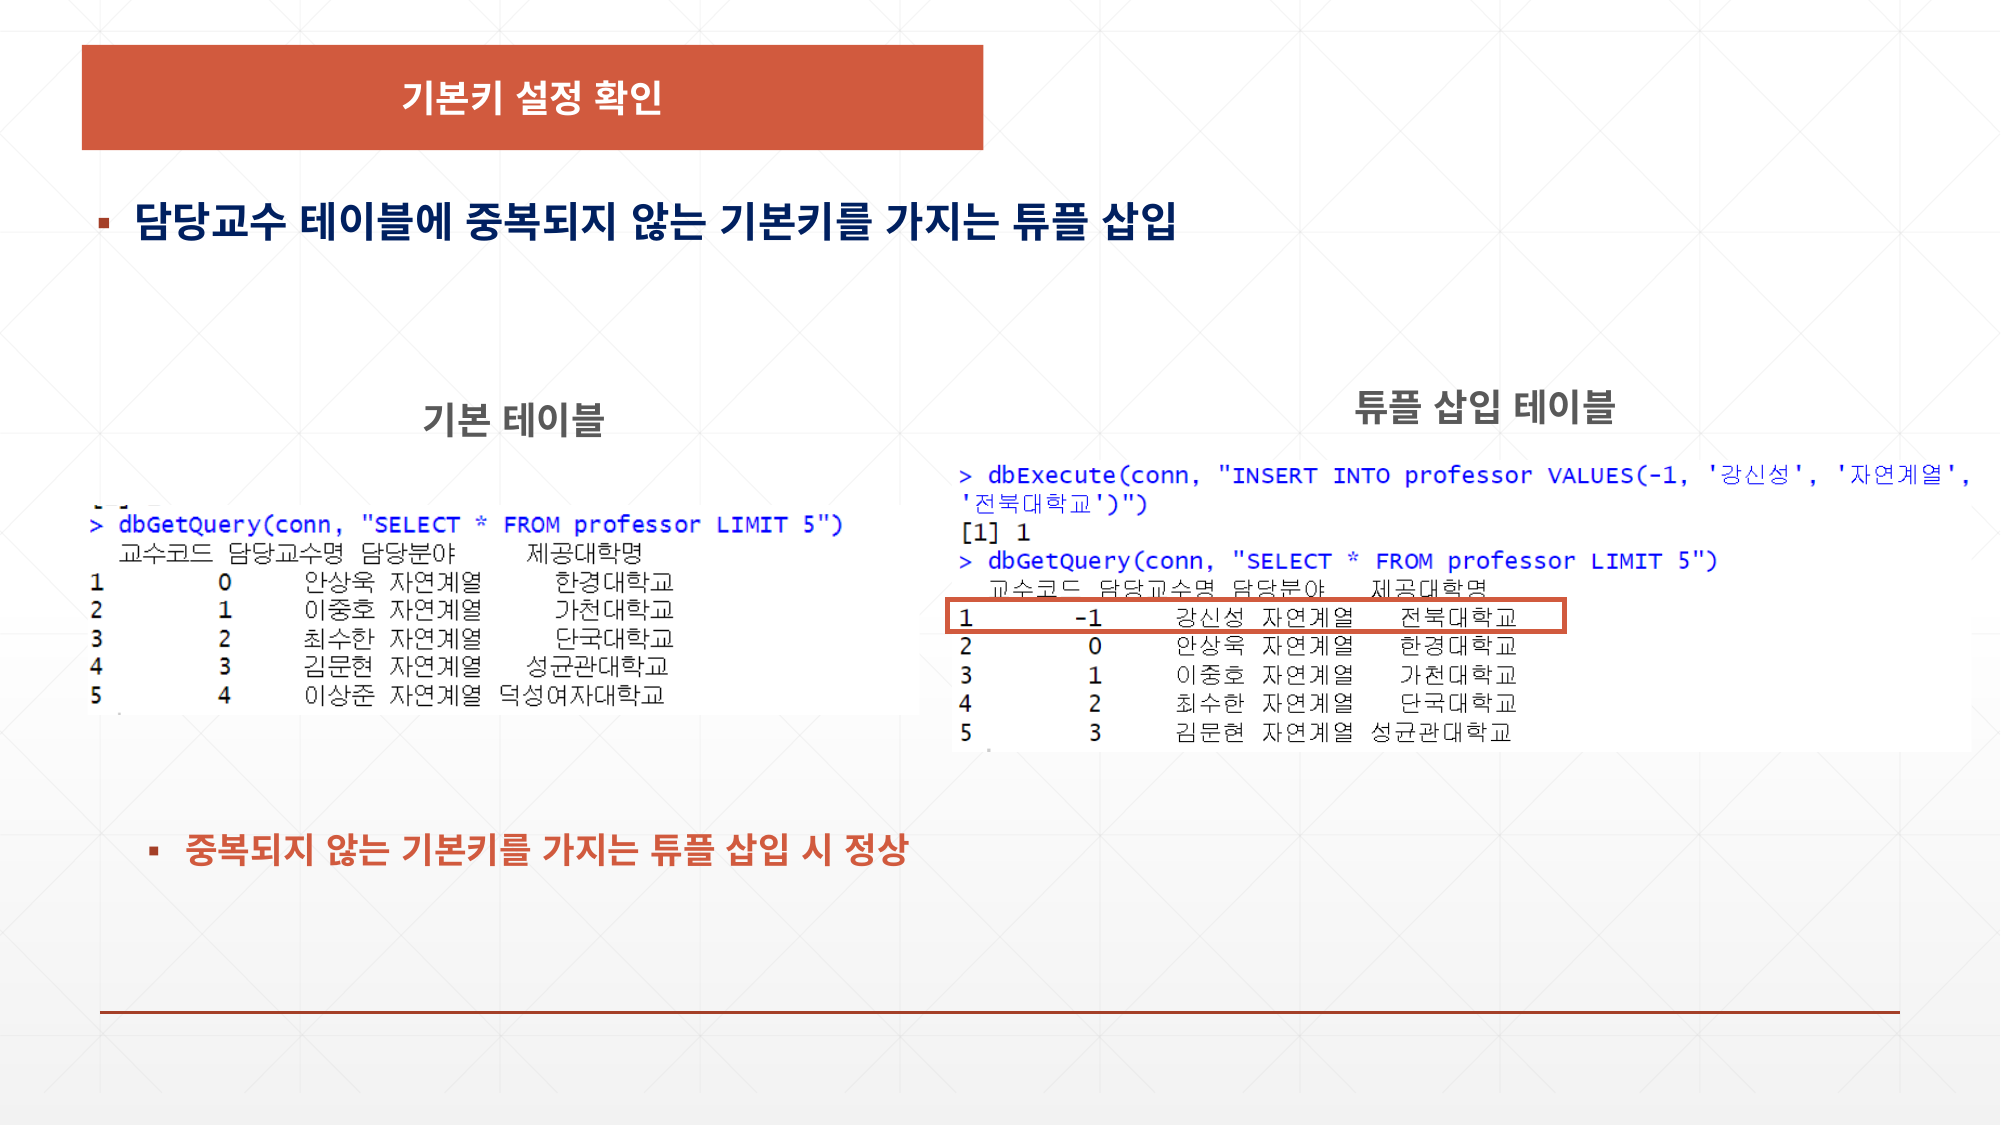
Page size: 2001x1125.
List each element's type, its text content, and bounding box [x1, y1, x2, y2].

list 중복되지 않는 기본키를 가지는 튜플 삽입 시 정상 [132, 825, 1768, 987]
picture [87, 505, 920, 715]
text_box 담당교수 테이블에 중복되지 않는 기본키를 가지는 튜플 삽입 [81, 194, 1895, 257]
text_box 기본 테이블 [28, 389, 1000, 450]
picture [951, 460, 1972, 752]
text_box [81, 44, 984, 151]
text_box [946, 598, 951, 633]
text_box 튜플 삽입 테이블 [1162, 376, 1810, 437]
